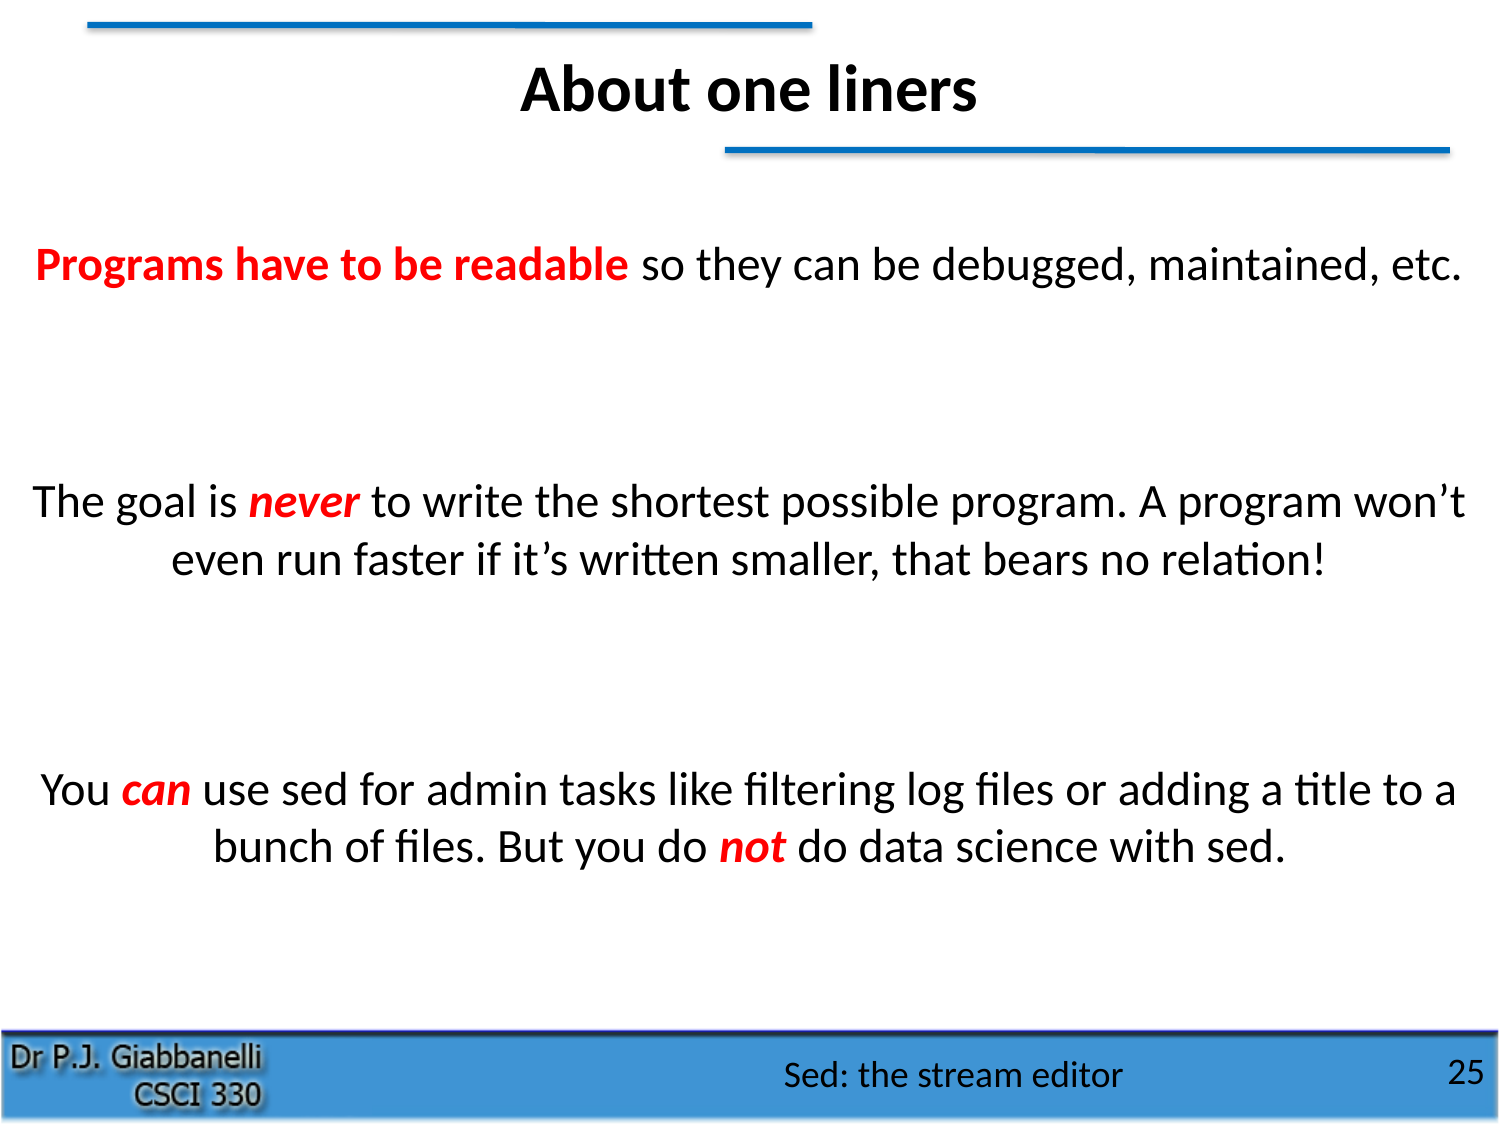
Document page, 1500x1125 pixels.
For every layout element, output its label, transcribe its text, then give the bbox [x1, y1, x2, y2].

text_box You can use sed for admin tasks like filtering log files or adding a title to a bunch of files. But you do not do data science with sed. [0, 749, 1500, 880]
text_box Programs have to be readable so they can be debugged, maintained, etc. [0, 224, 1500, 298]
text_box About one liners [0, 37, 1500, 133]
text_box The goal is never to write the shortest possible program. A program won’t even run faster if it’s written smaller, that bears no relation! [0, 462, 1500, 593]
picture [0, 1026, 1500, 1125]
